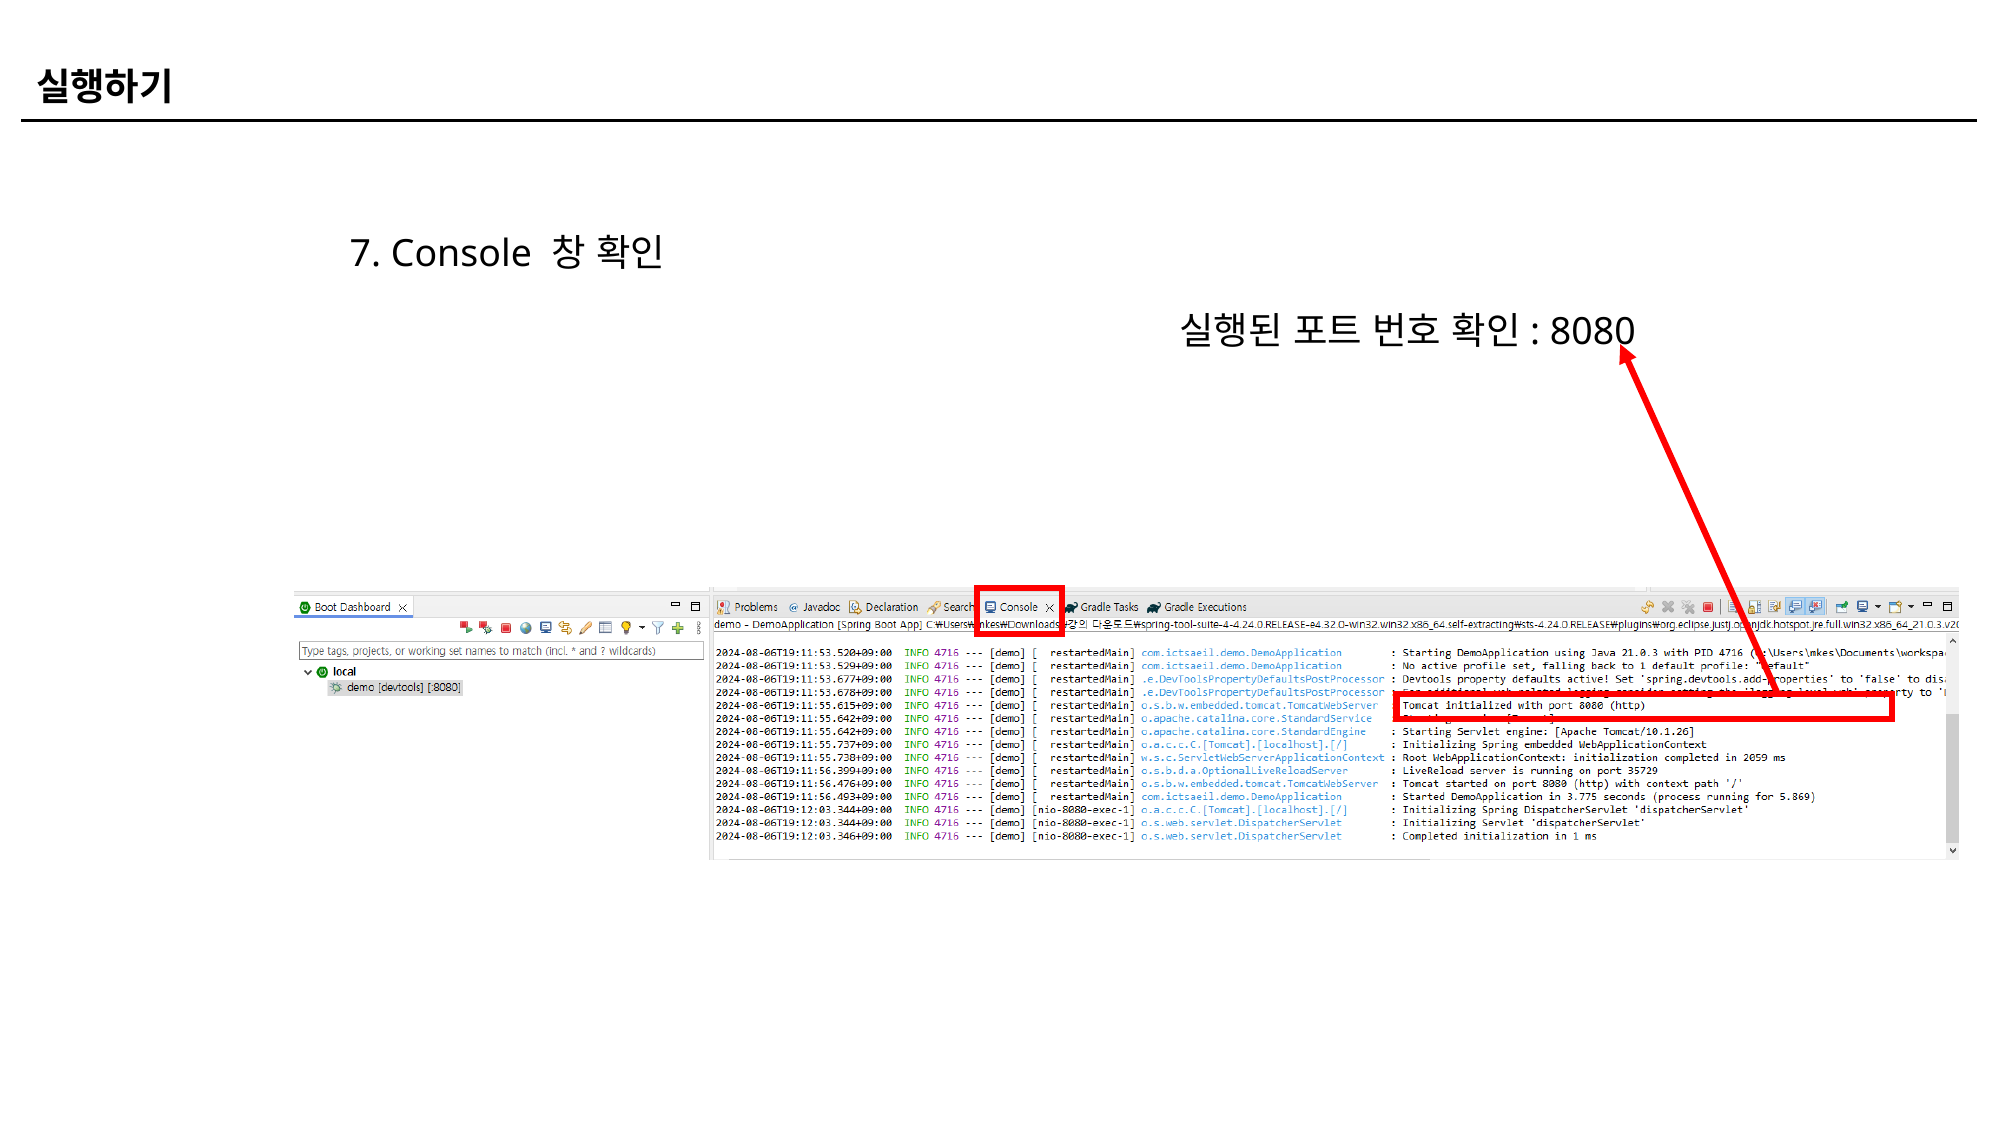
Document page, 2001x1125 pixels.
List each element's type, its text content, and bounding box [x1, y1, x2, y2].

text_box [1620, 344, 1778, 694]
text_box 7. Console 창 확인 [334, 221, 705, 282]
text_box 실행된 포트 번호 확인: 8080 [1164, 299, 1685, 360]
picture [294, 587, 1959, 860]
text_box 실행하기 [21, 55, 1978, 116]
